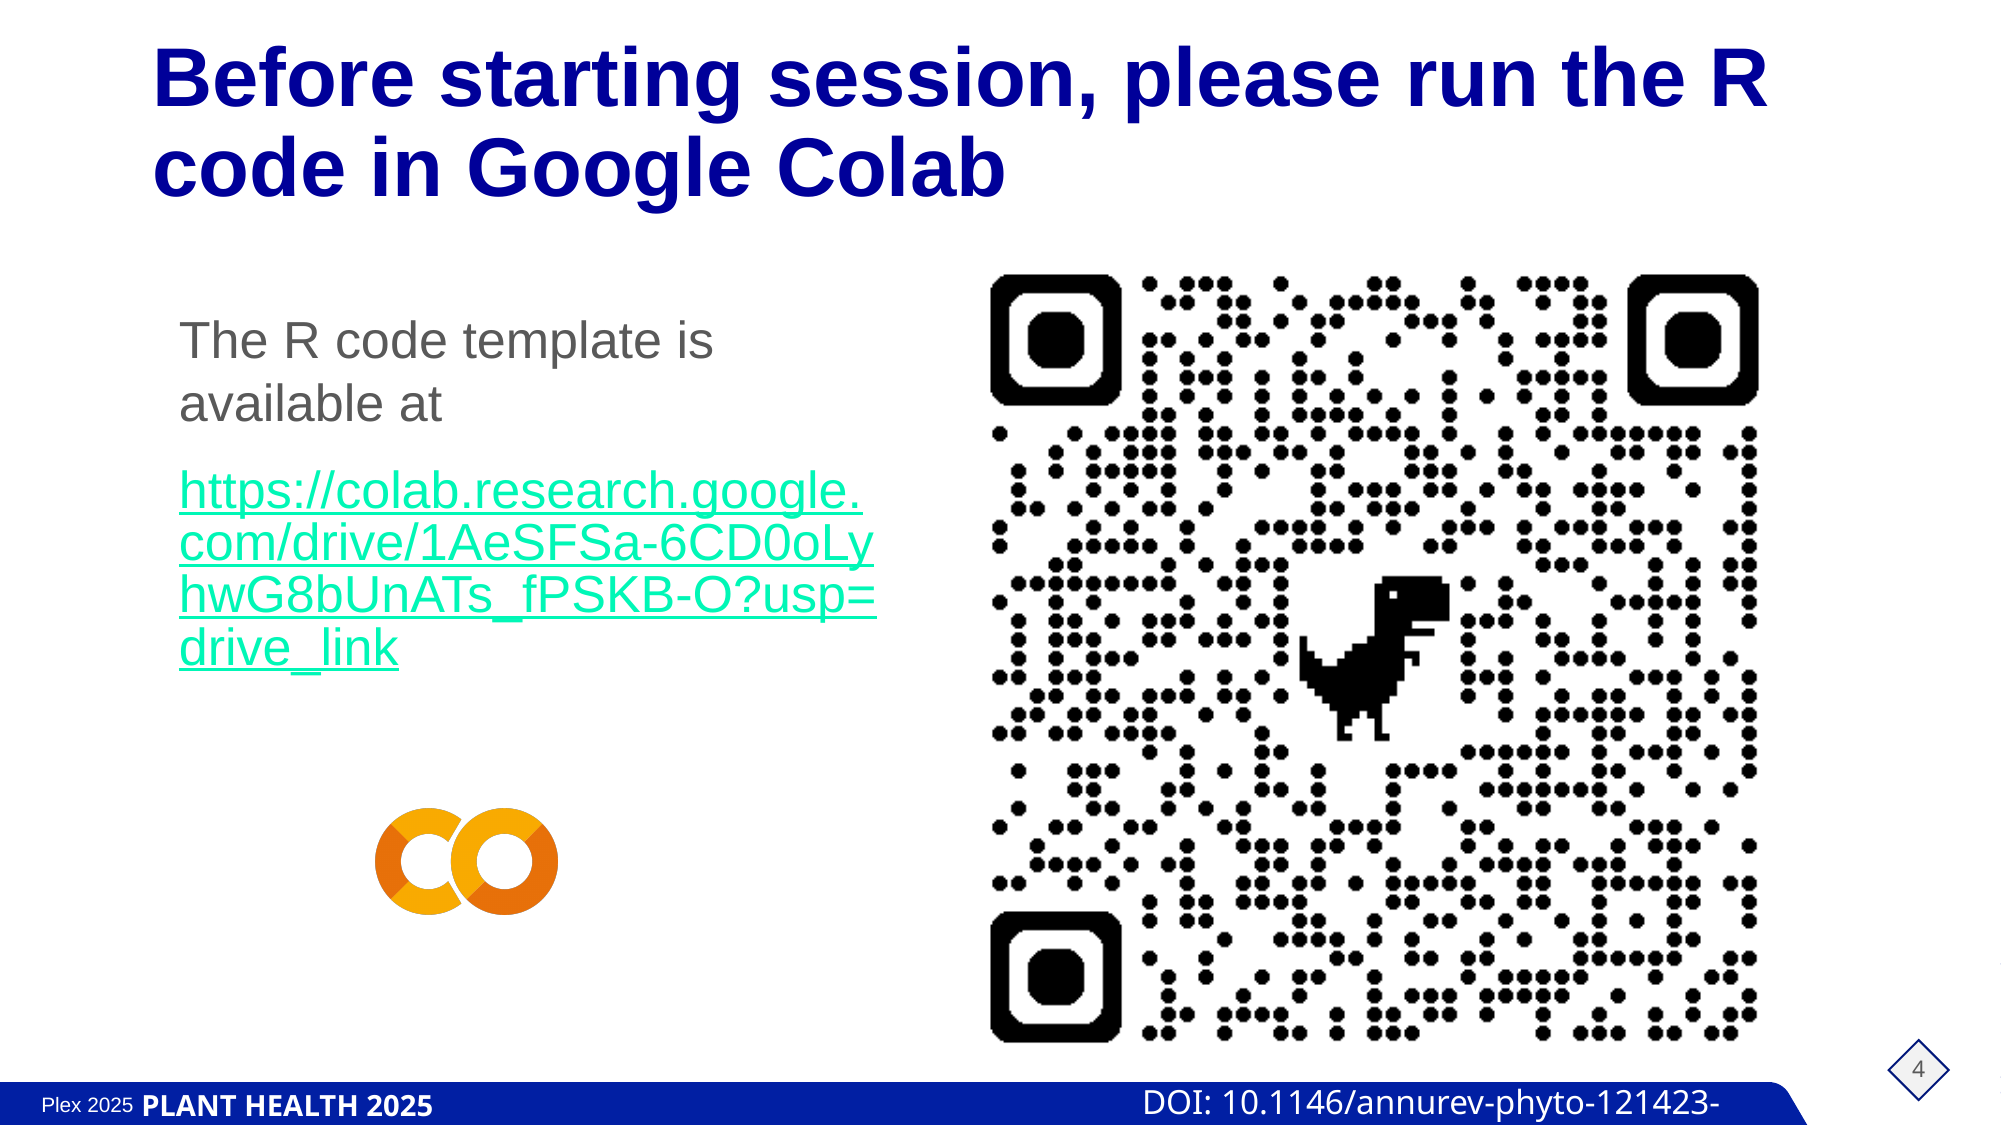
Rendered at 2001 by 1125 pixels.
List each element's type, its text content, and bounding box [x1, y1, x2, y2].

picture [916, 200, 1834, 1080]
title Before starting session, please run the R code in Google Colab [137, 16, 1863, 234]
list The R code template is available at https://colab.research.google.com/drive/1AeSFSa-6CD0oLyhwG8bUnATs_fPSKB-O?usp=drive_link [164, 299, 899, 1014]
slide_number Plex 2025 [41, 1083, 135, 1125]
text_box DOI: 10.1146/annurev-phyto-121423-093855 [1075, 1080, 1788, 1125]
picture [316, 769, 617, 954]
text_box PLANT HEALTH 2025 [141, 1079, 434, 1125]
text_box [1818, 954, 2000, 1125]
slide_number 4 [1887, 1038, 1951, 1102]
